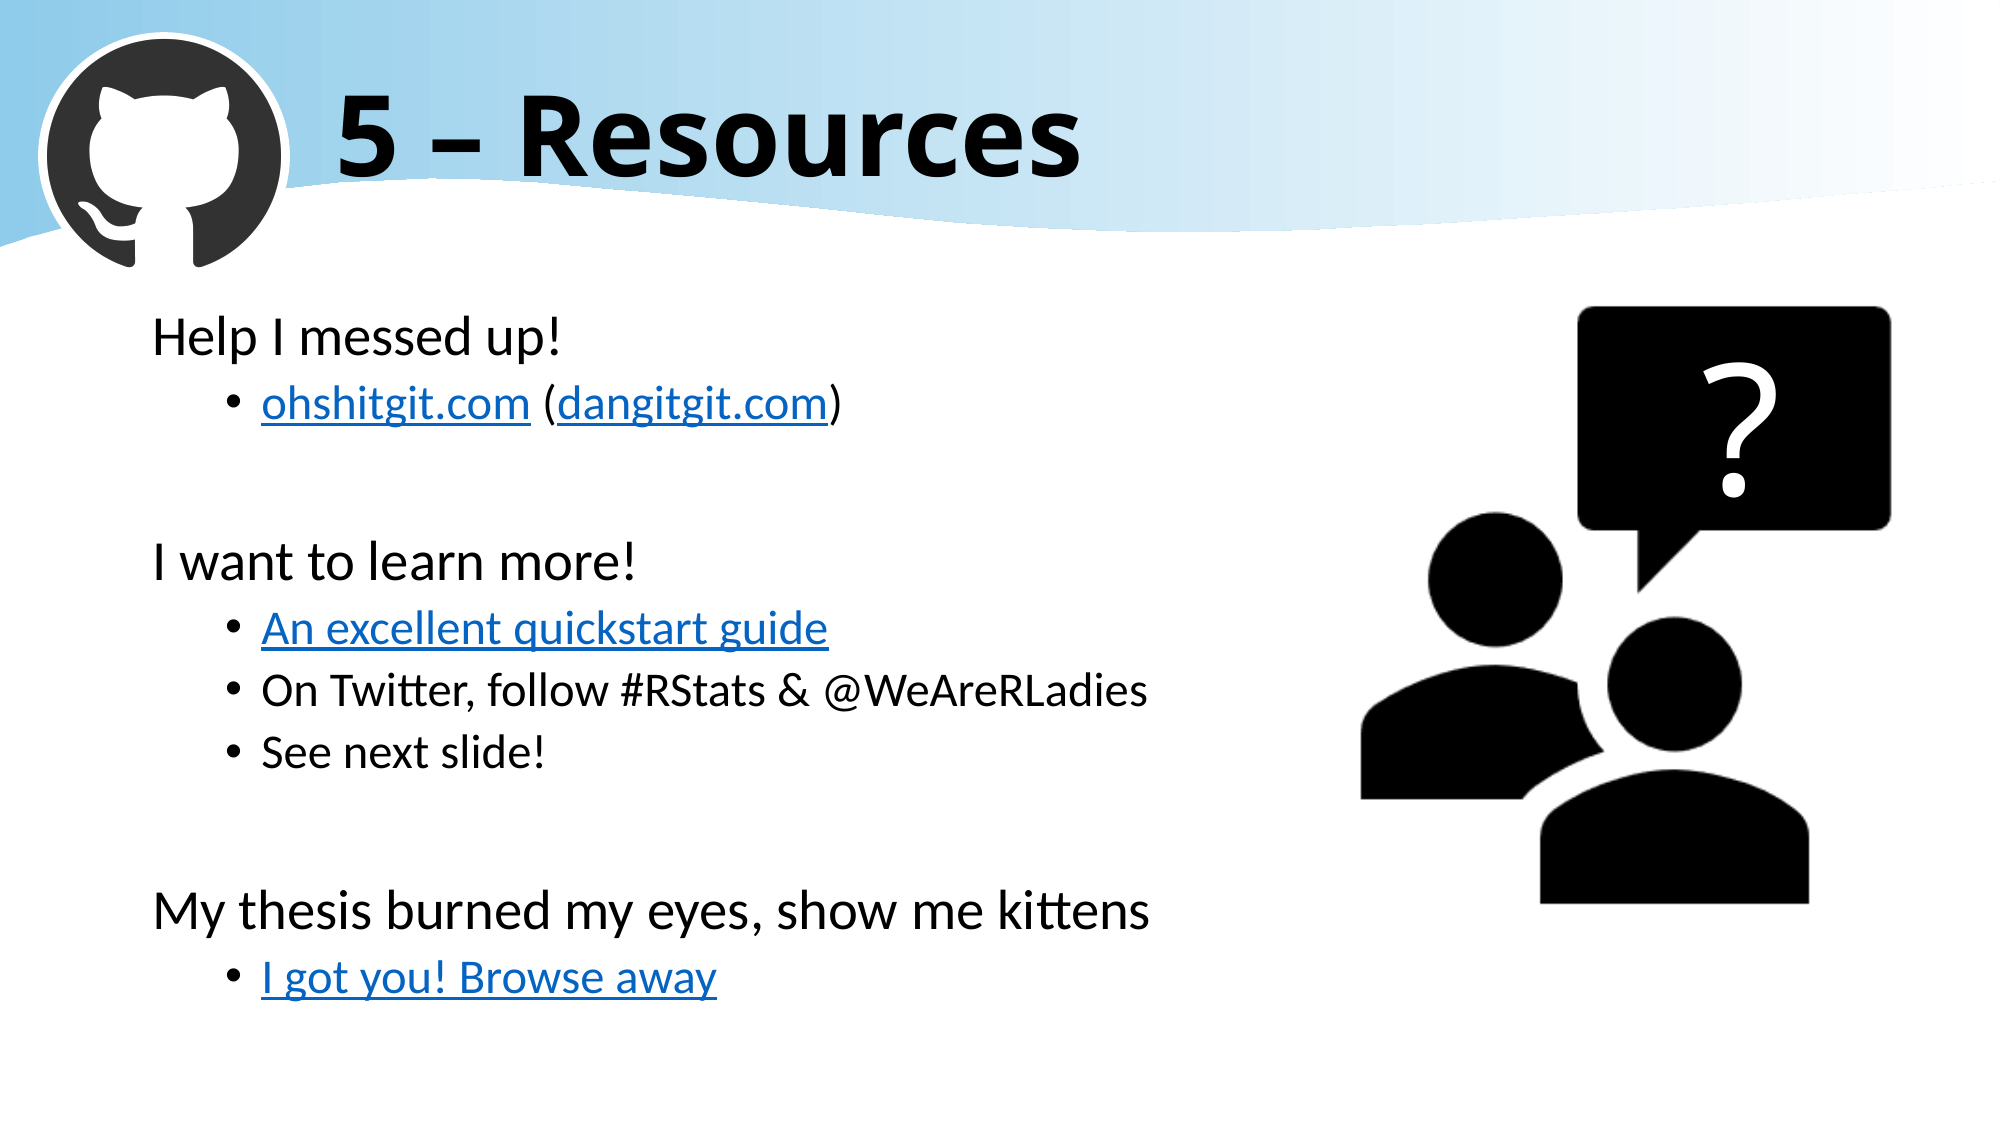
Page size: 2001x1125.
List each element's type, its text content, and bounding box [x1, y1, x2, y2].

picture [47, 36, 281, 270]
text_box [1268, 246, 1985, 964]
list Help I messed up! ohshitgit.com (dangitgit.com) I want to learn more! An excellent quickstart guide On Twitter, follow #RStats & @WeAreRLadies See next slide! My thesis burned my eyes, show me kittens I got you! Browse away [137, 299, 1863, 1014]
title 5 – Resources [320, 46, 1863, 234]
